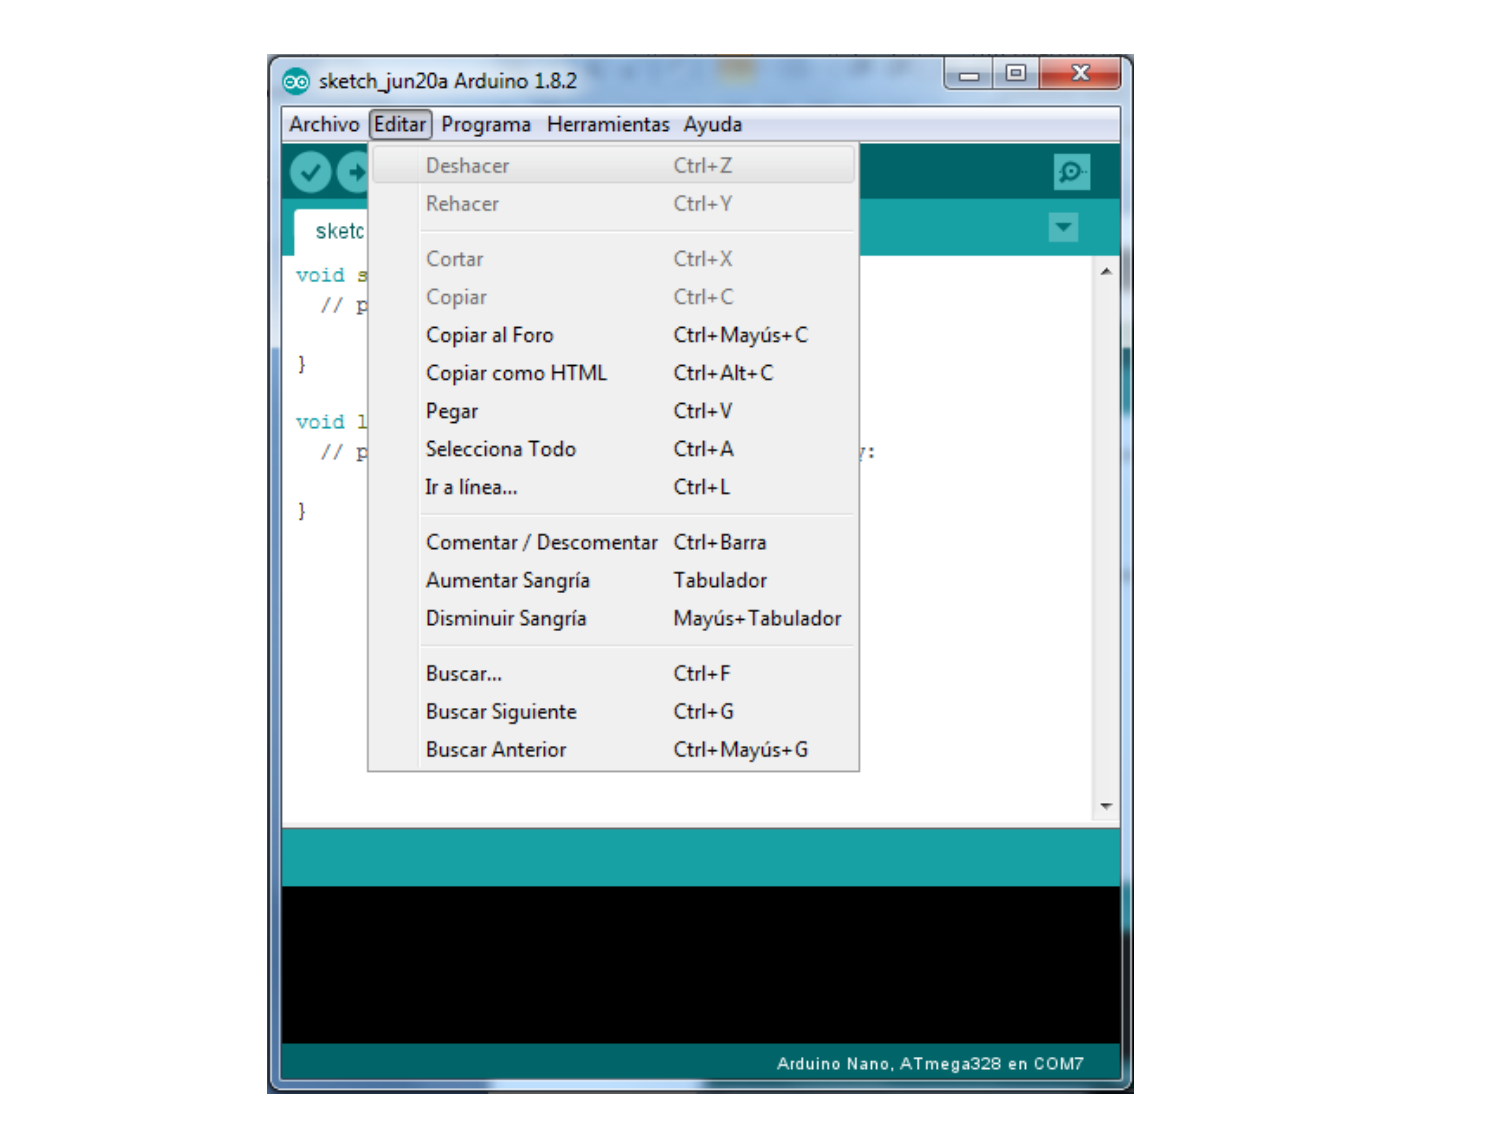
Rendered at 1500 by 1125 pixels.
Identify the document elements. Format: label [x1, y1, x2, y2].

list [267, 54, 1134, 1095]
